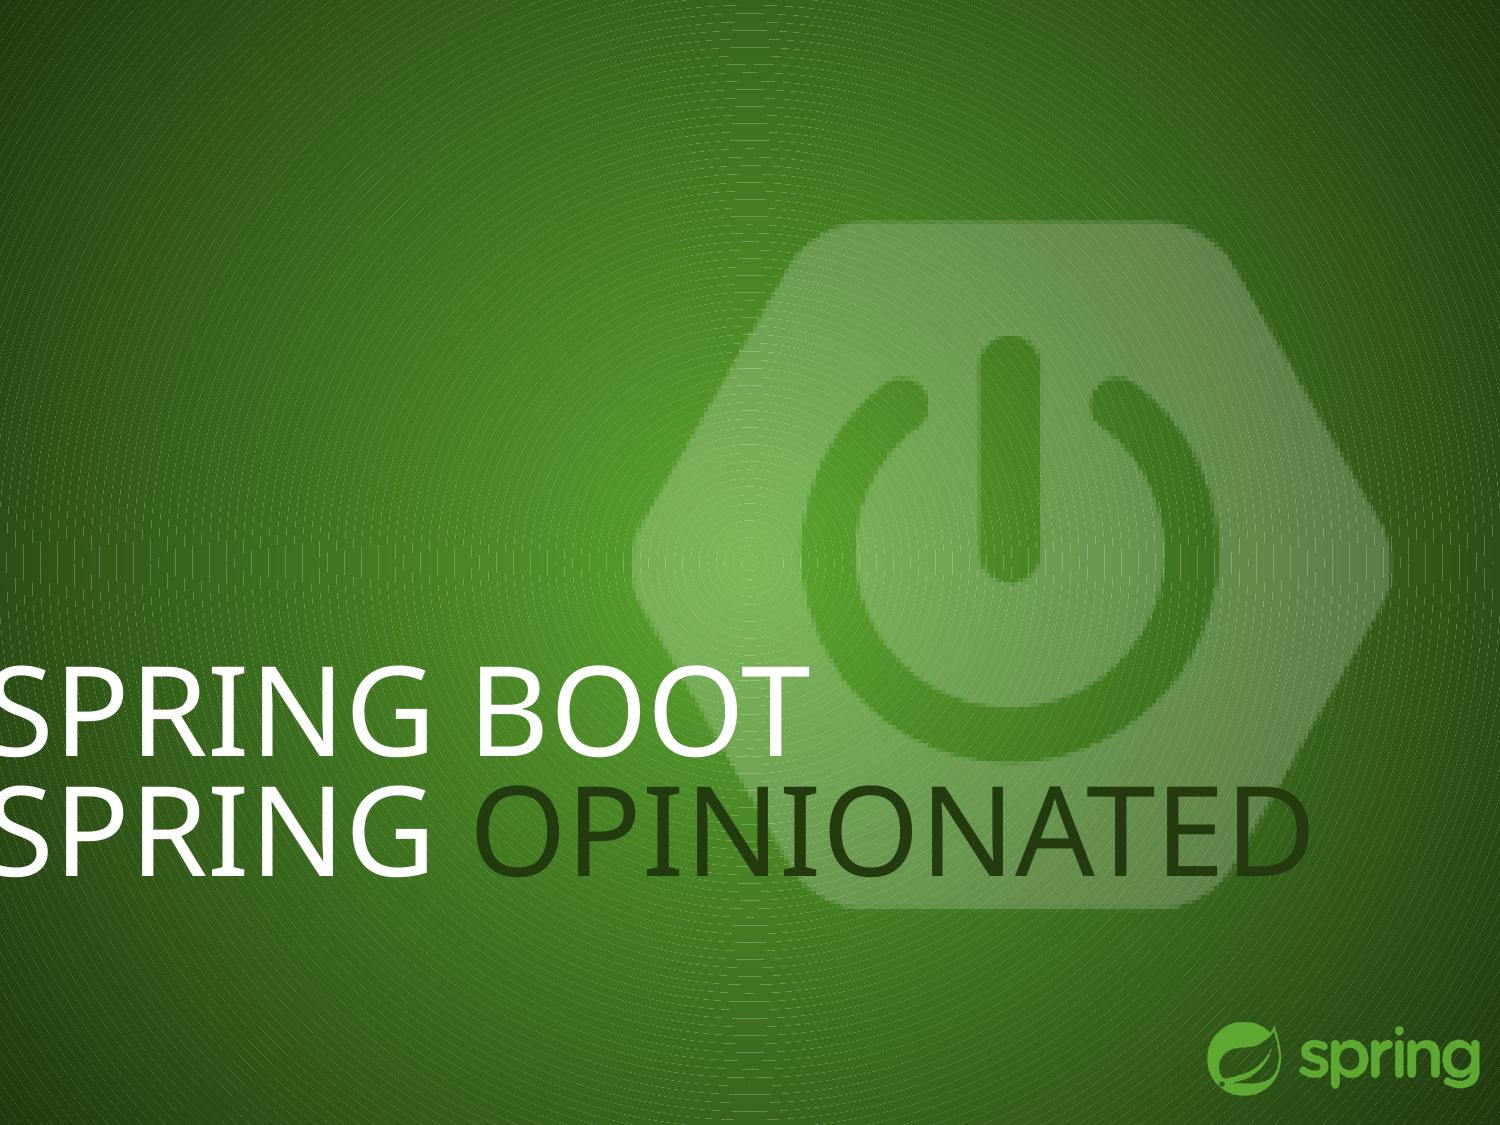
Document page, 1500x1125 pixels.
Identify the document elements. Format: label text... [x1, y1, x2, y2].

picture [1205, 1020, 1480, 1097]
picture [610, 161, 1412, 964]
text_box SPRING BOOT SPRING OPINIONATED [0, 653, 605, 909]
